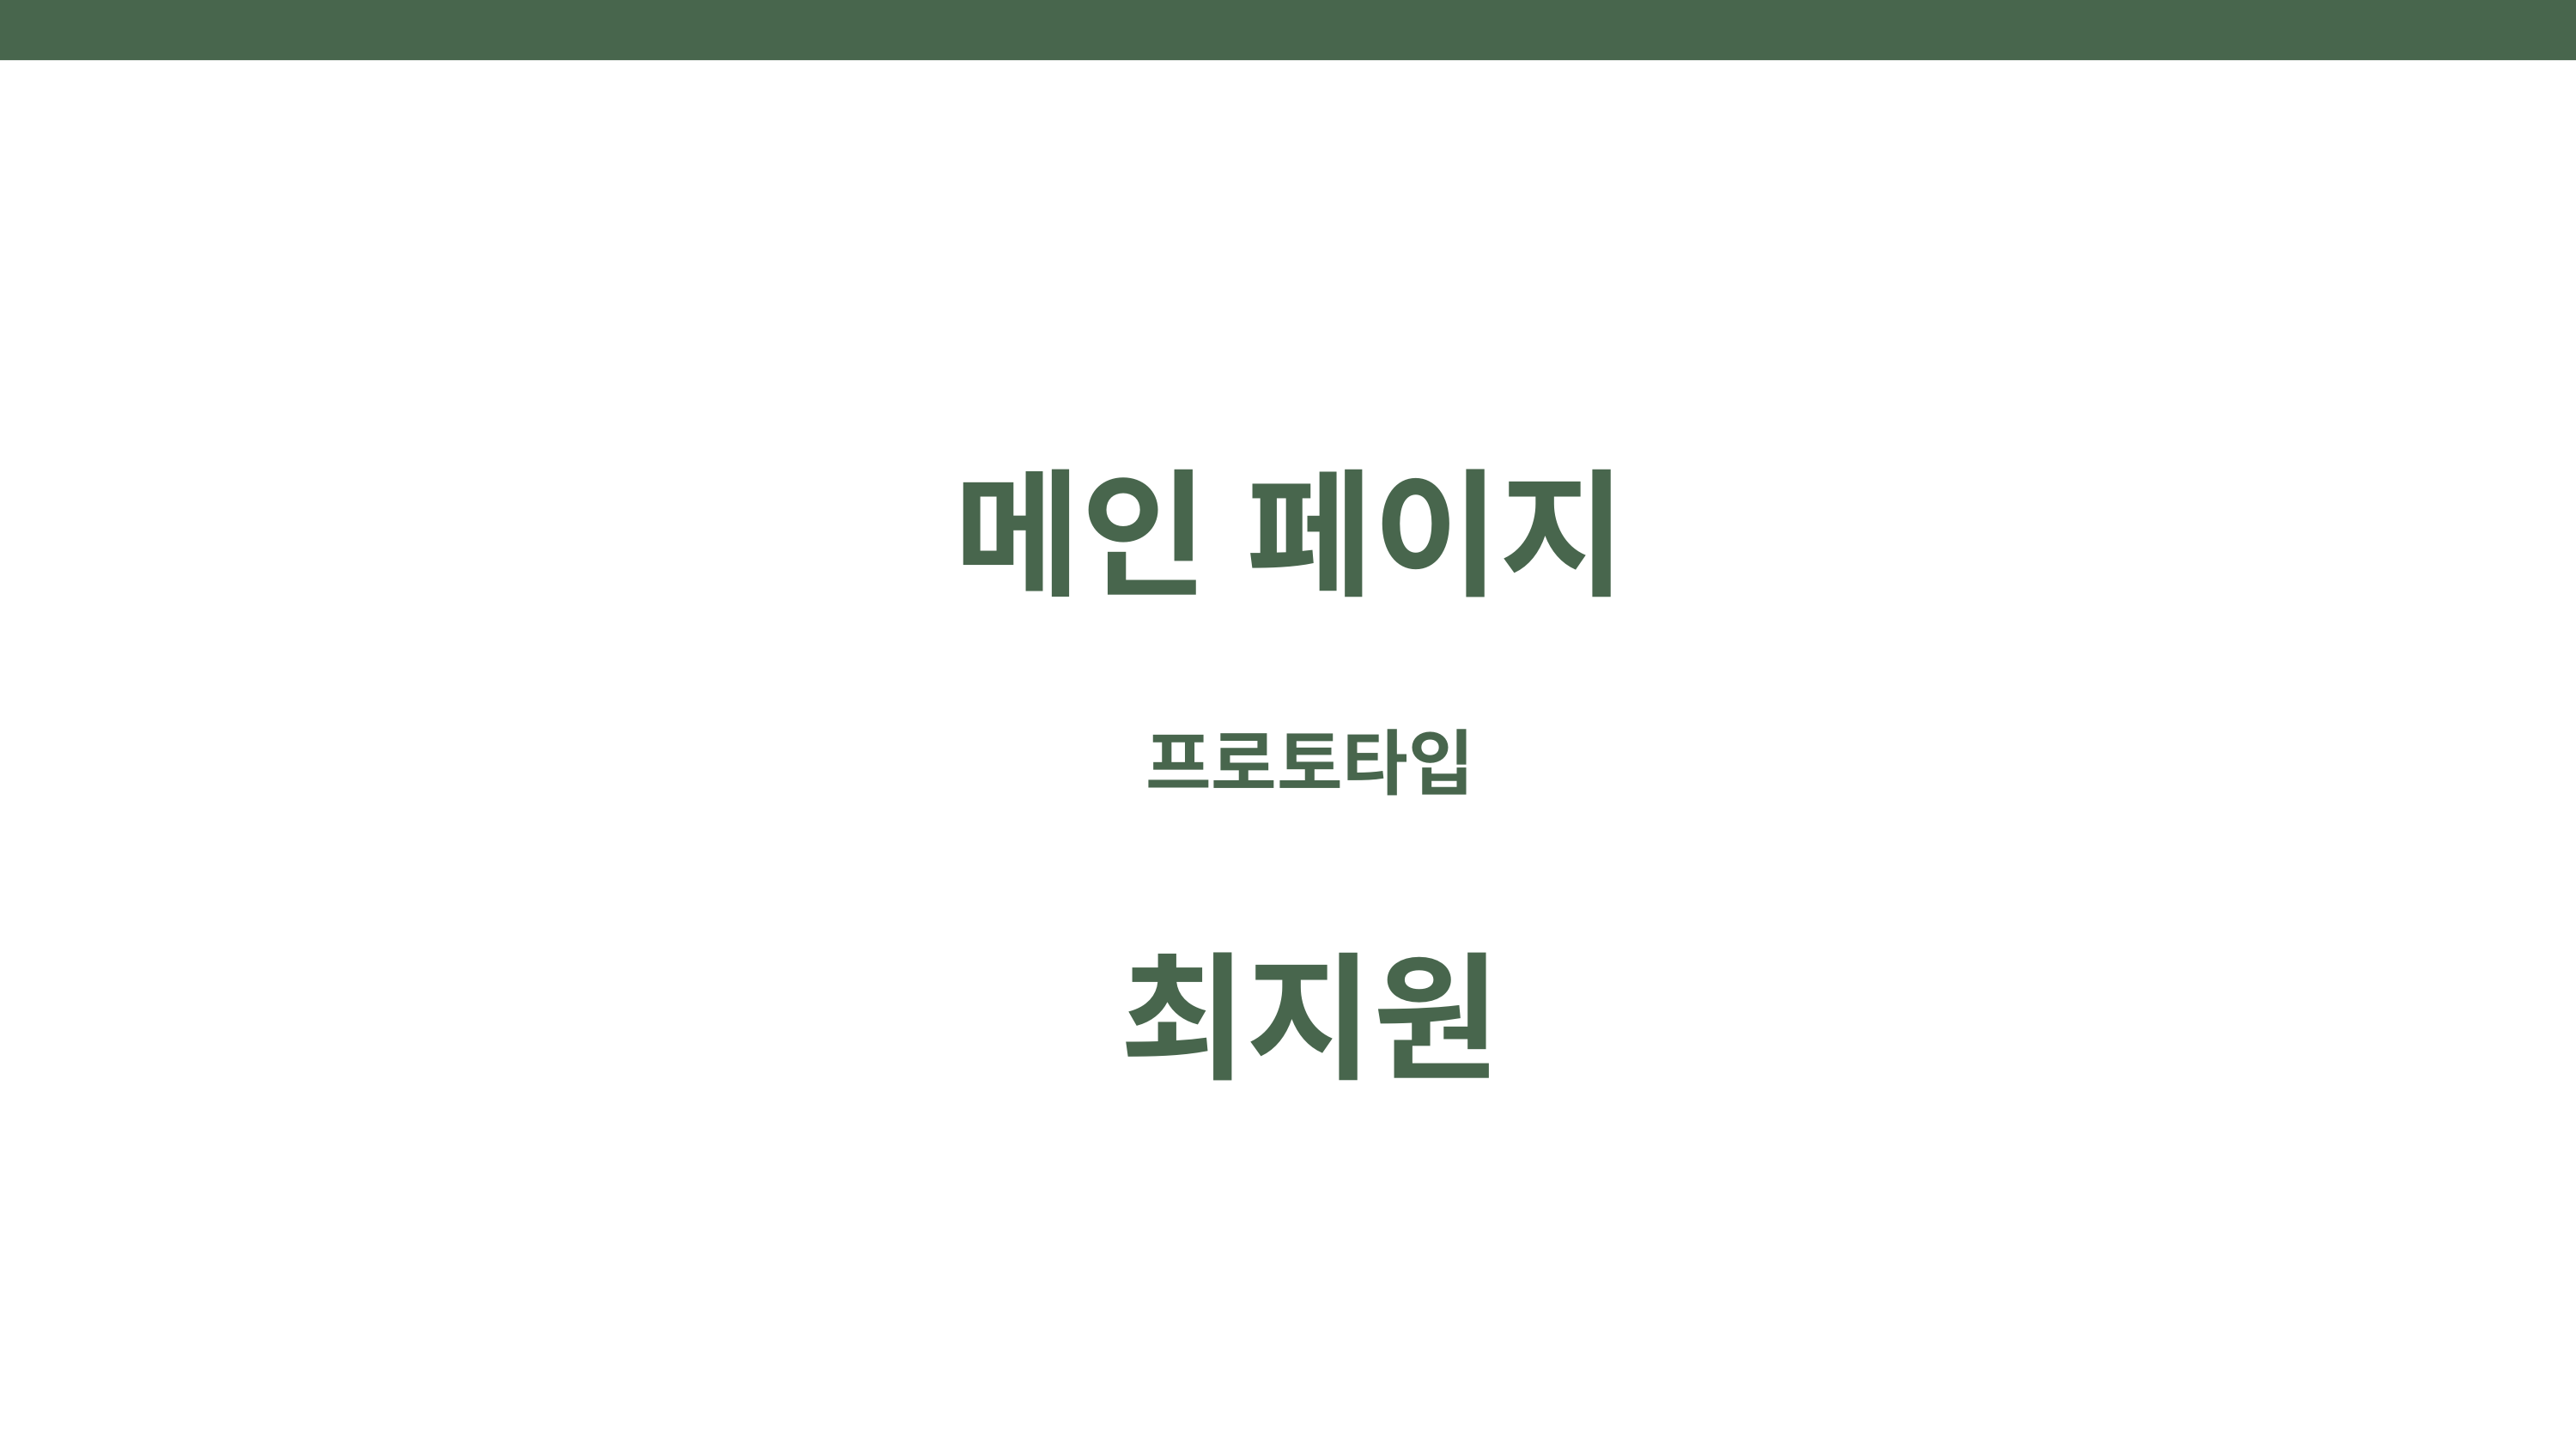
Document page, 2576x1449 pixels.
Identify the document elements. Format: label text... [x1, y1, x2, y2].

text_box 메인 페이지 프로토타입 [723, 421, 1898, 804]
text_box [0, 0, 2576, 61]
text_box 최지원 [723, 904, 1898, 1096]
